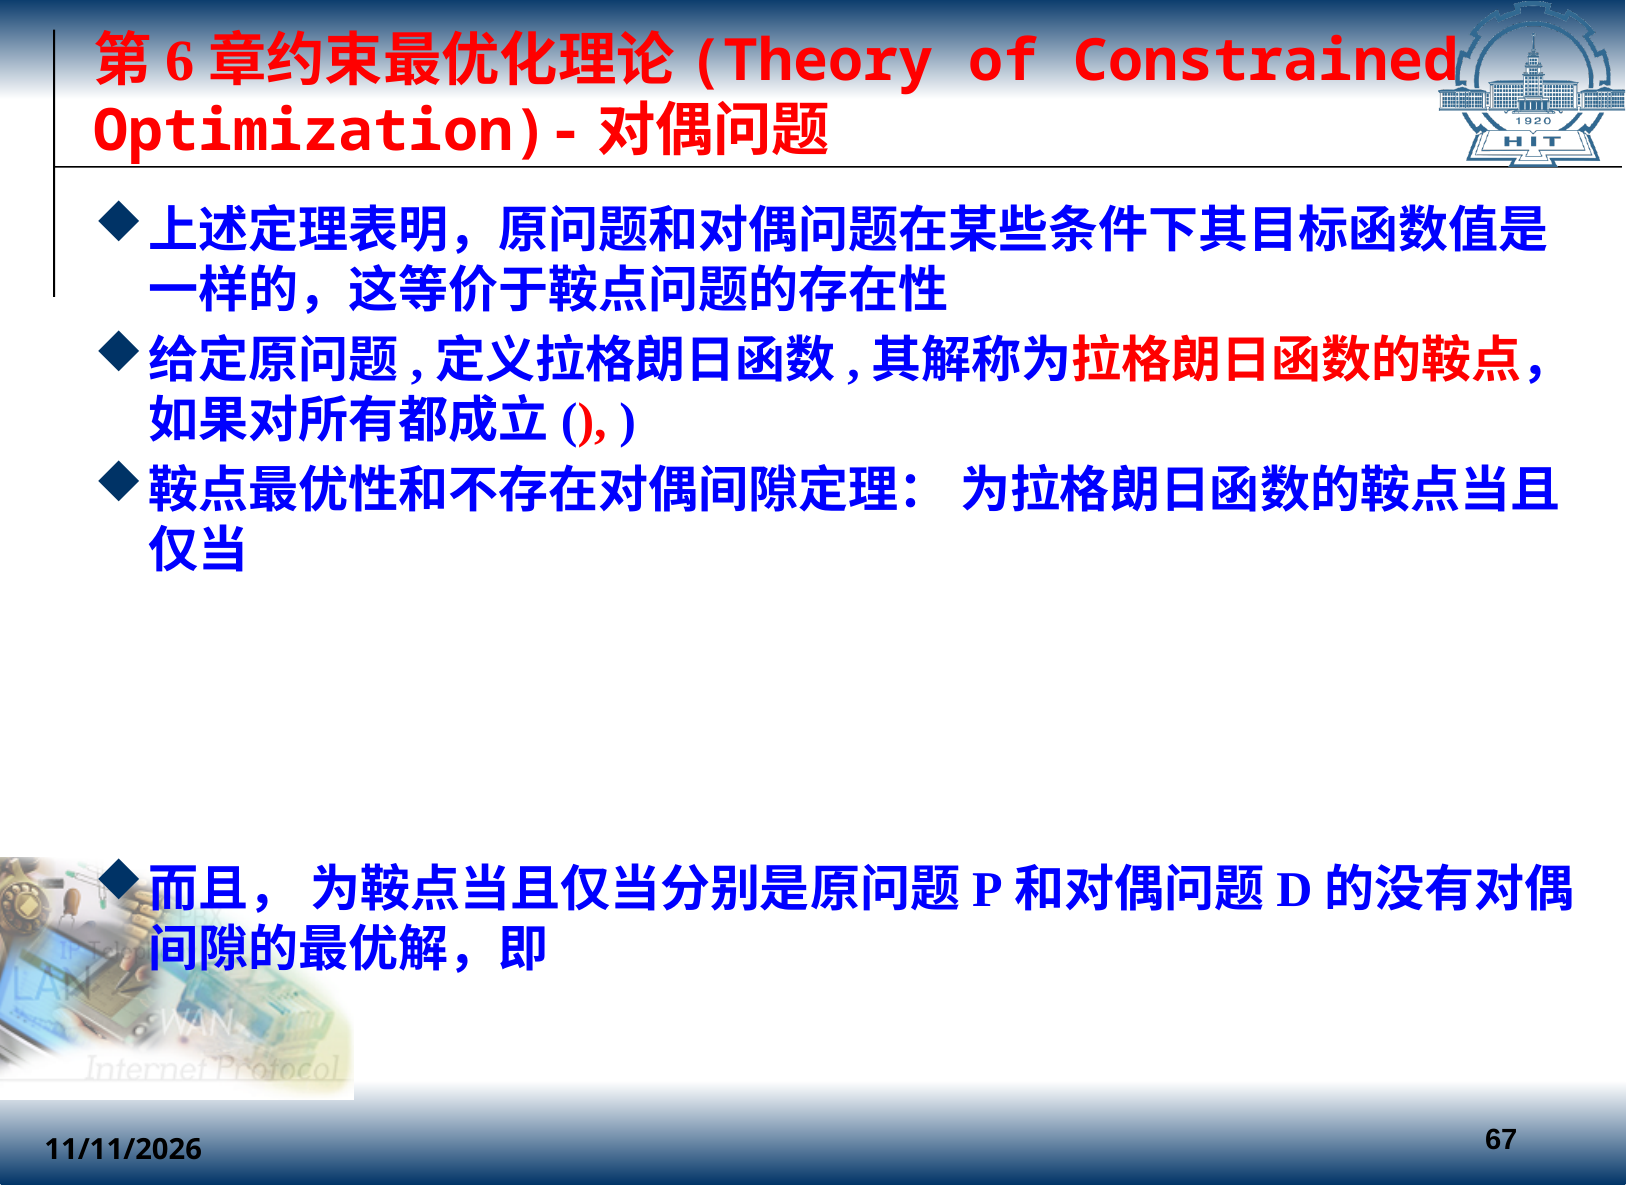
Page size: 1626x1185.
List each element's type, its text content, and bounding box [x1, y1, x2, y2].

picture [1438, 1, 1626, 167]
title 第6章约束最优化理论(Theory of Constrained Optimization)-对偶问题 [78, 29, 1498, 155]
picture [0, 857, 354, 1100]
